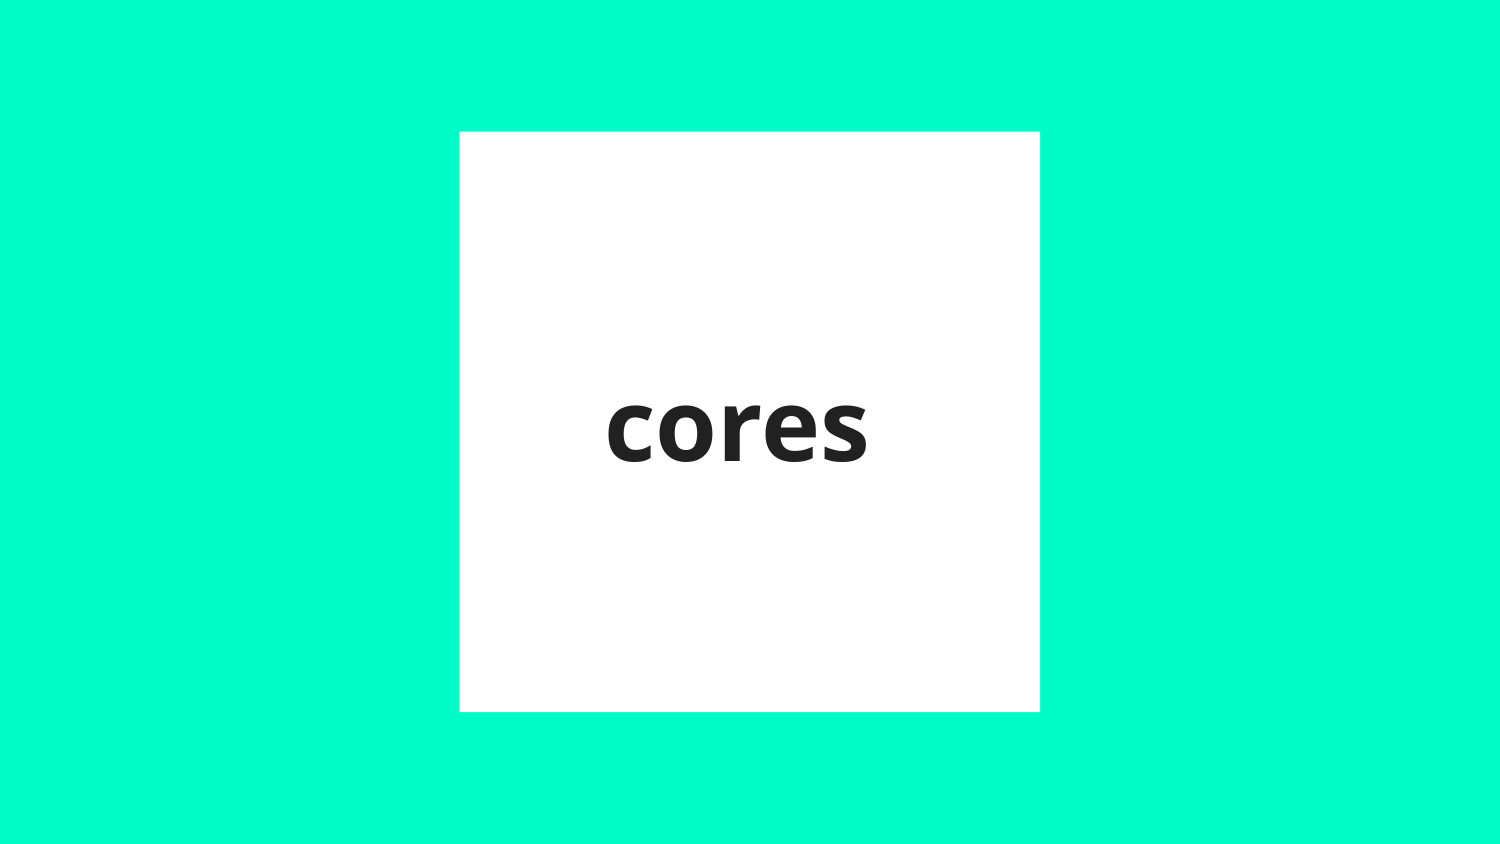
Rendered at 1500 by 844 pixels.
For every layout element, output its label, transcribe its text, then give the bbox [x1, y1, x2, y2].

title cores [459, 131, 1041, 713]
